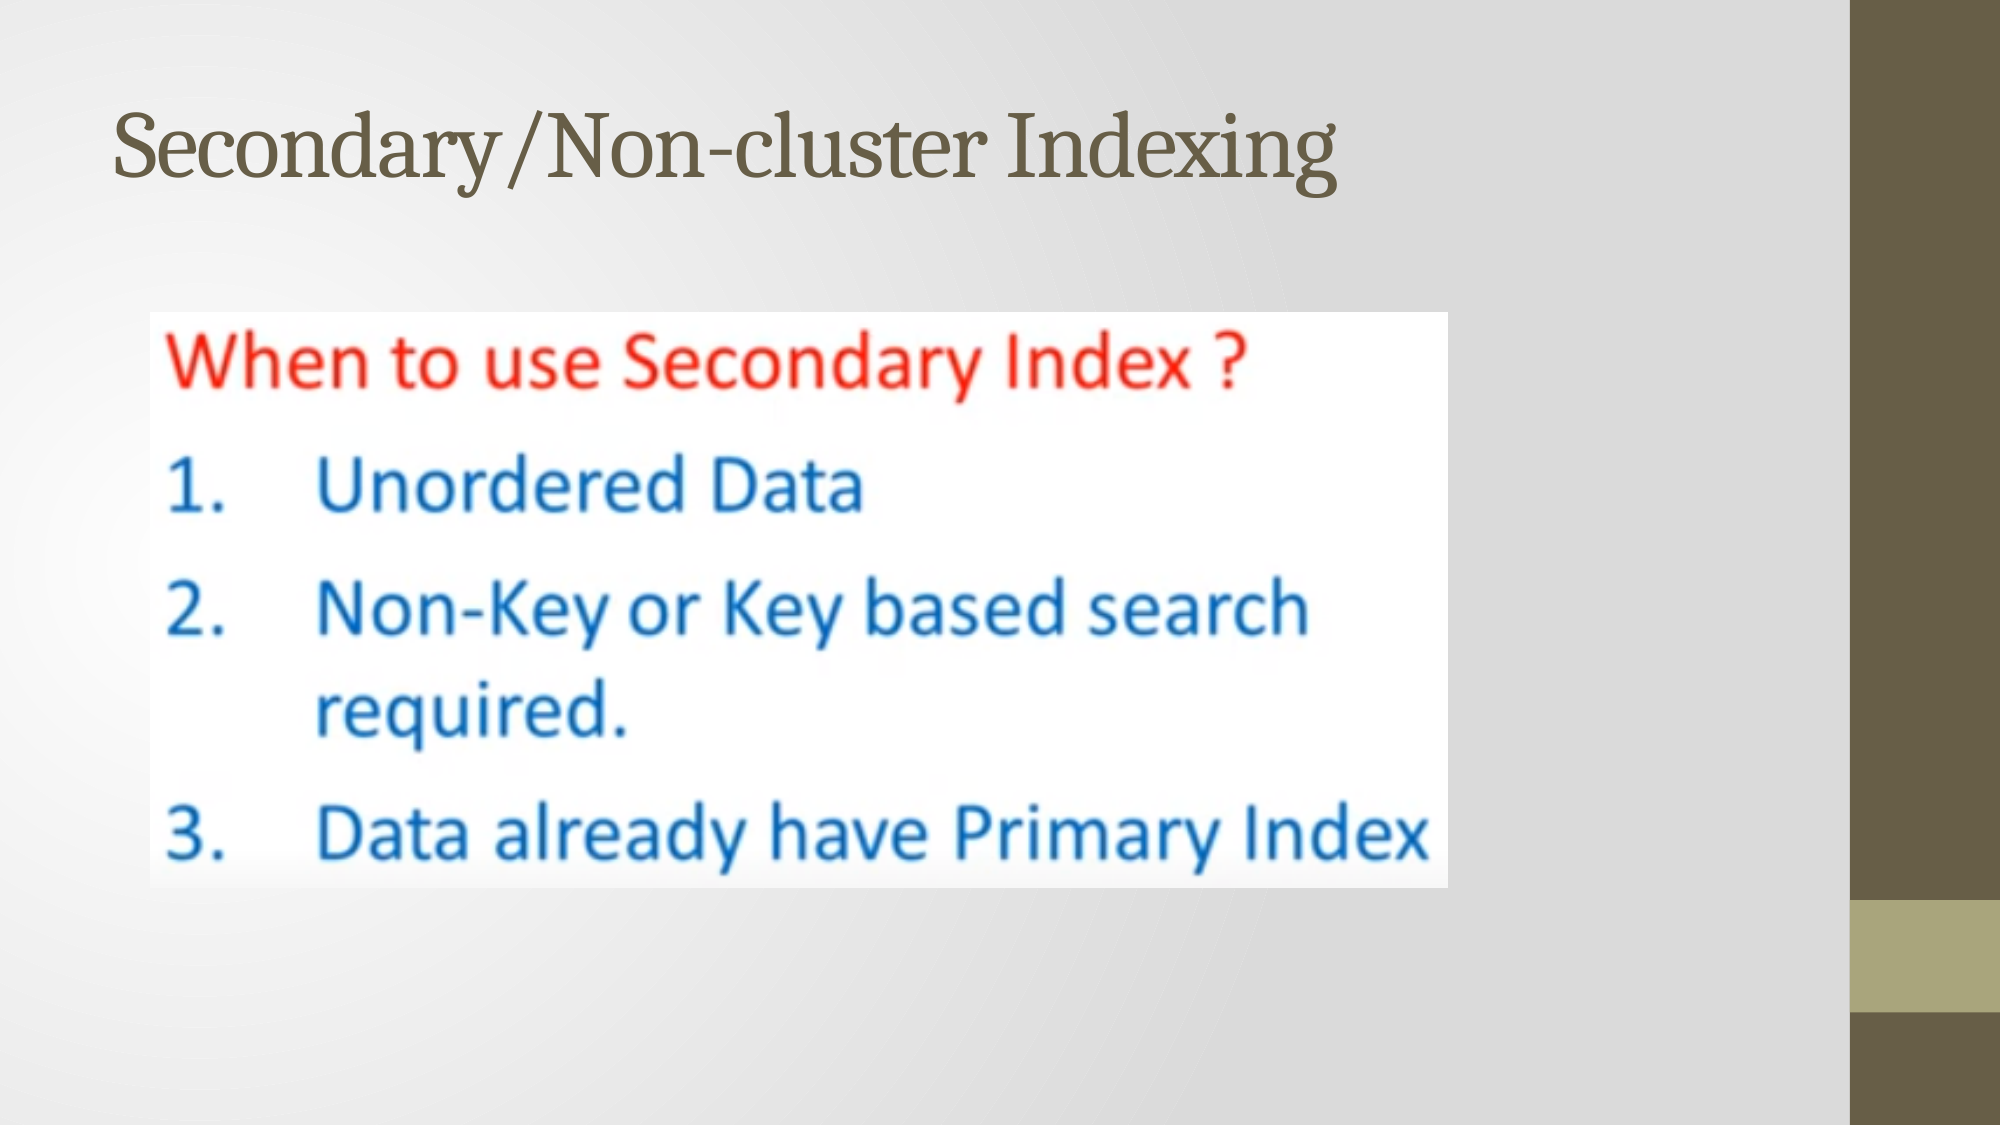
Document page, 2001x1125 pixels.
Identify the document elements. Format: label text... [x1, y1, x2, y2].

title Secondary/Non-cluster Indexing [99, 45, 1767, 233]
picture [149, 311, 1448, 889]
